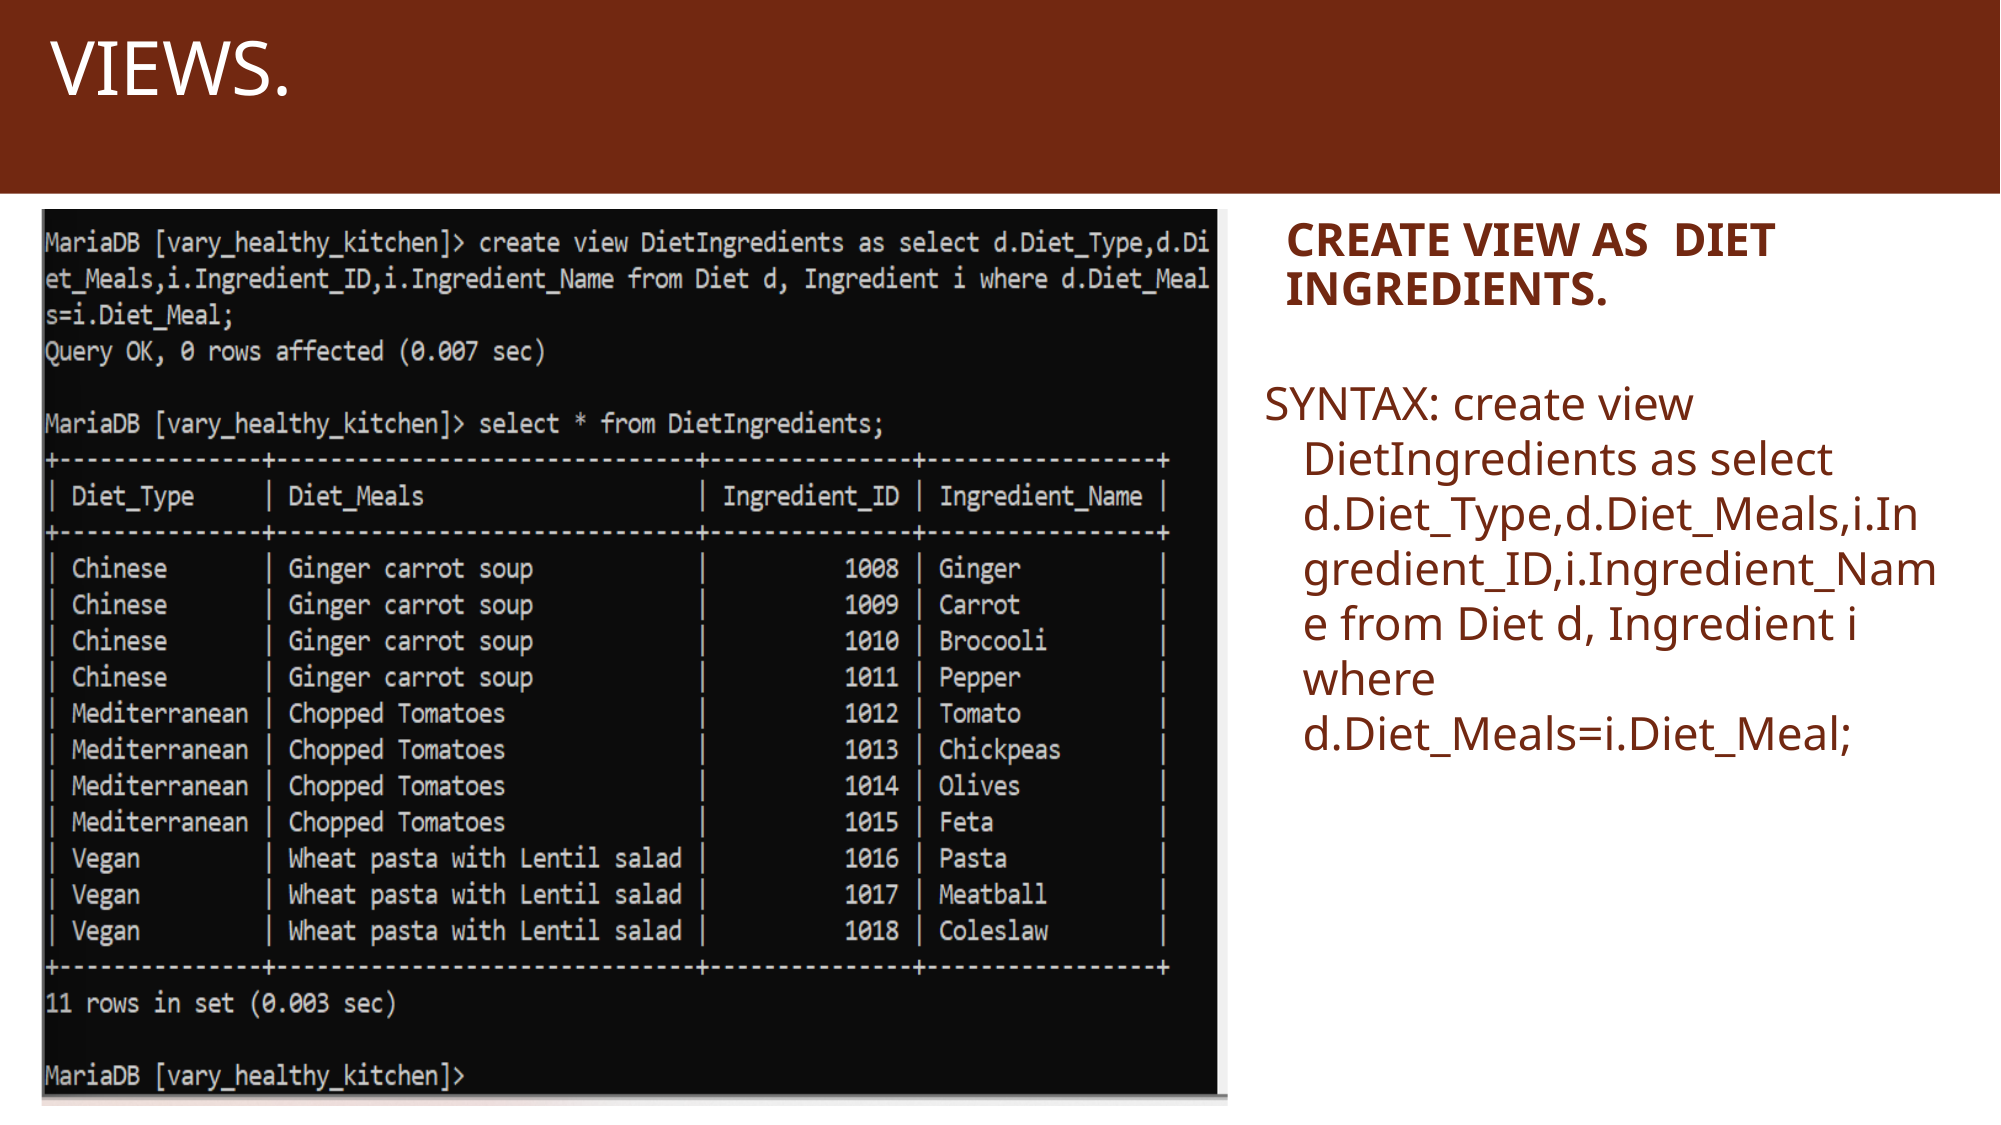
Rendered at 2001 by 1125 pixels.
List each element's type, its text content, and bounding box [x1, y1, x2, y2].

list CREATE VIEW AS DIET INGREDIENTS. [1270, 209, 1980, 526]
title VIEWS. [35, 19, 1959, 124]
picture [41, 209, 1228, 1106]
list SYNTAX: create view DietIngredients as select d.Diet_Type,d.Diet_Meals,i.Ingredient_ID,i.Ingredient_Name from Diet d, Ingredient i where d.Diet_Meals=i.Diet_Meal; [1249, 367, 1959, 987]
